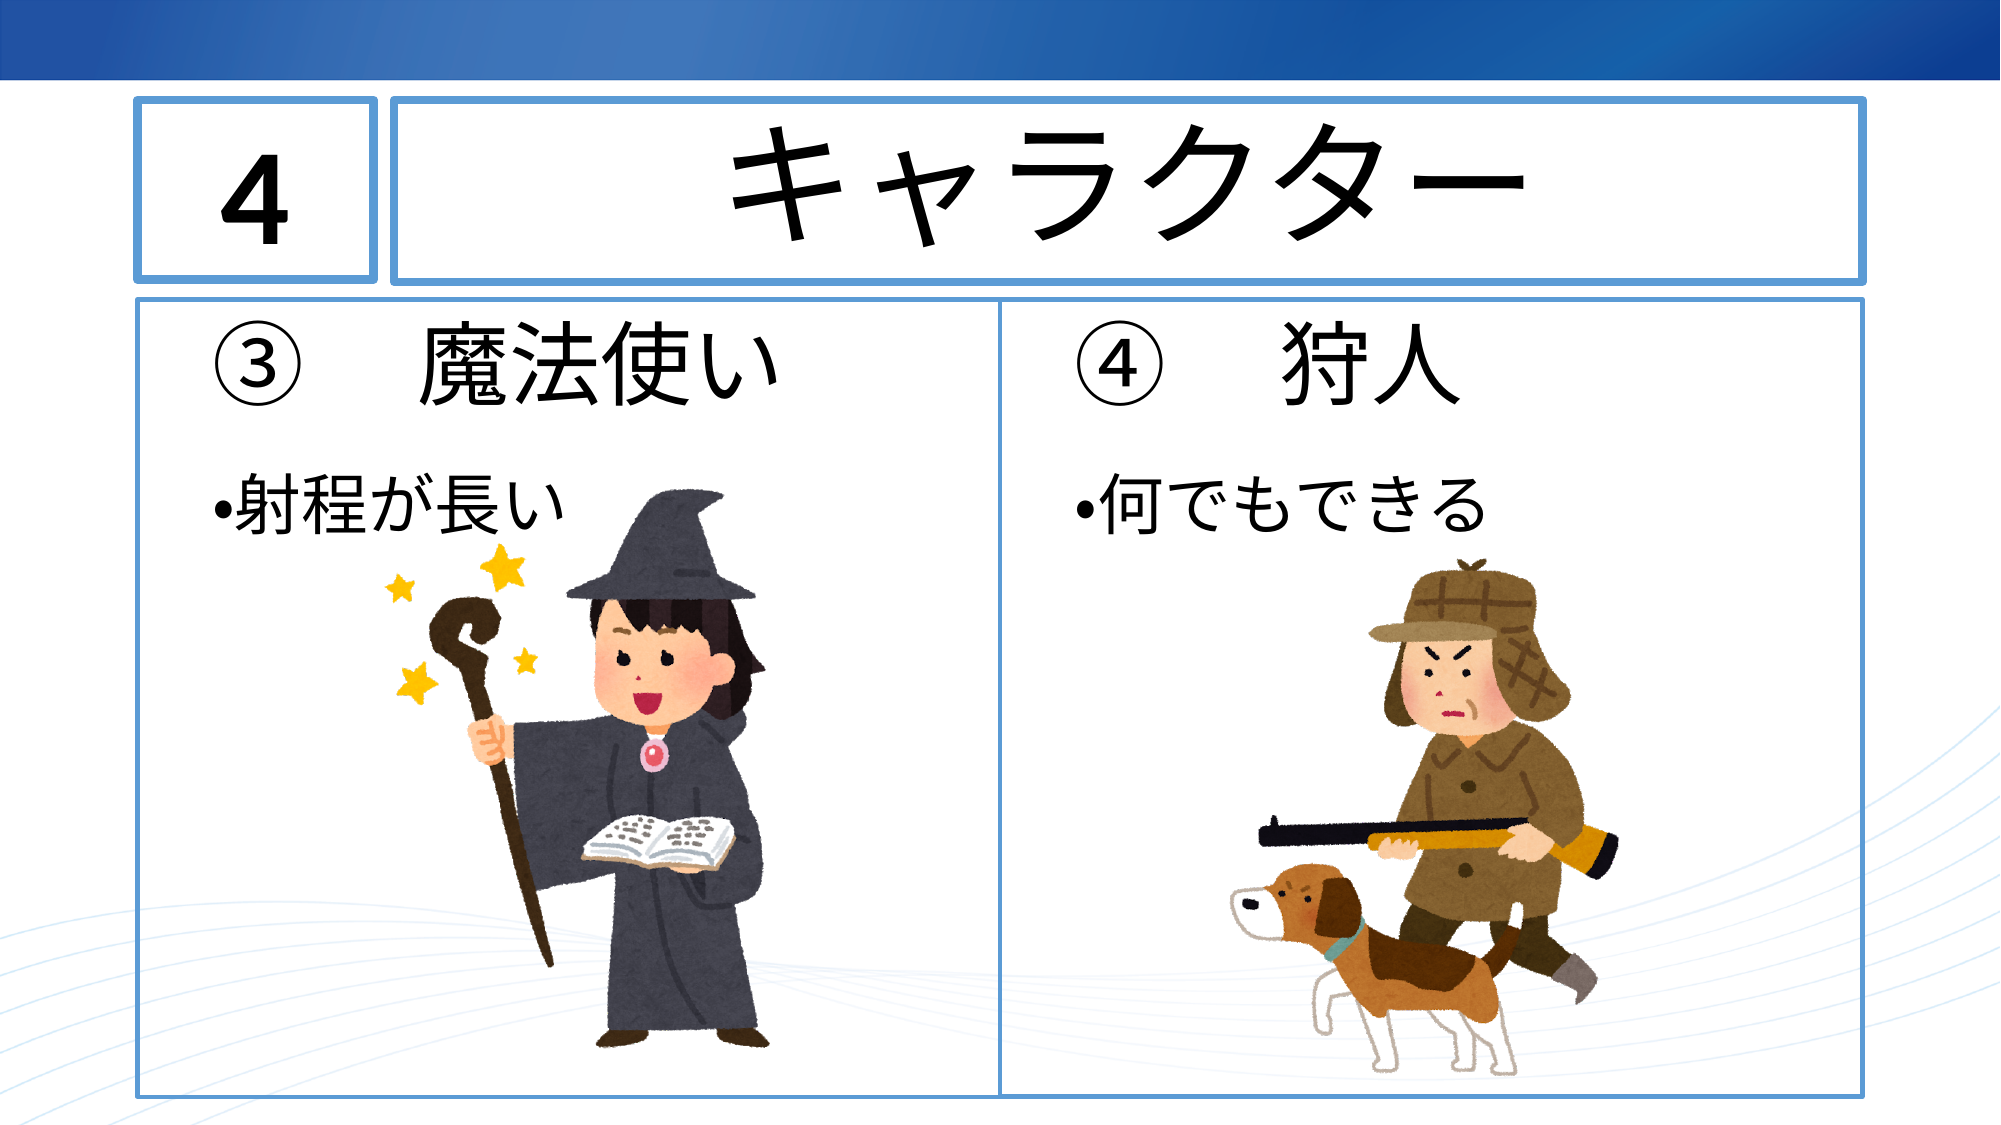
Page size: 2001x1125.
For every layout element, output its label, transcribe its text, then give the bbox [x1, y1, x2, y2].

text_box ④ 狩人 ・何でもできる [999, 299, 1863, 1097]
picture [0, 0, 2000, 1125]
list ③ 魔法使い ・射程が長い [137, 299, 999, 1097]
title キャラクター [394, 99, 1863, 282]
text_box 4 [137, 99, 374, 280]
